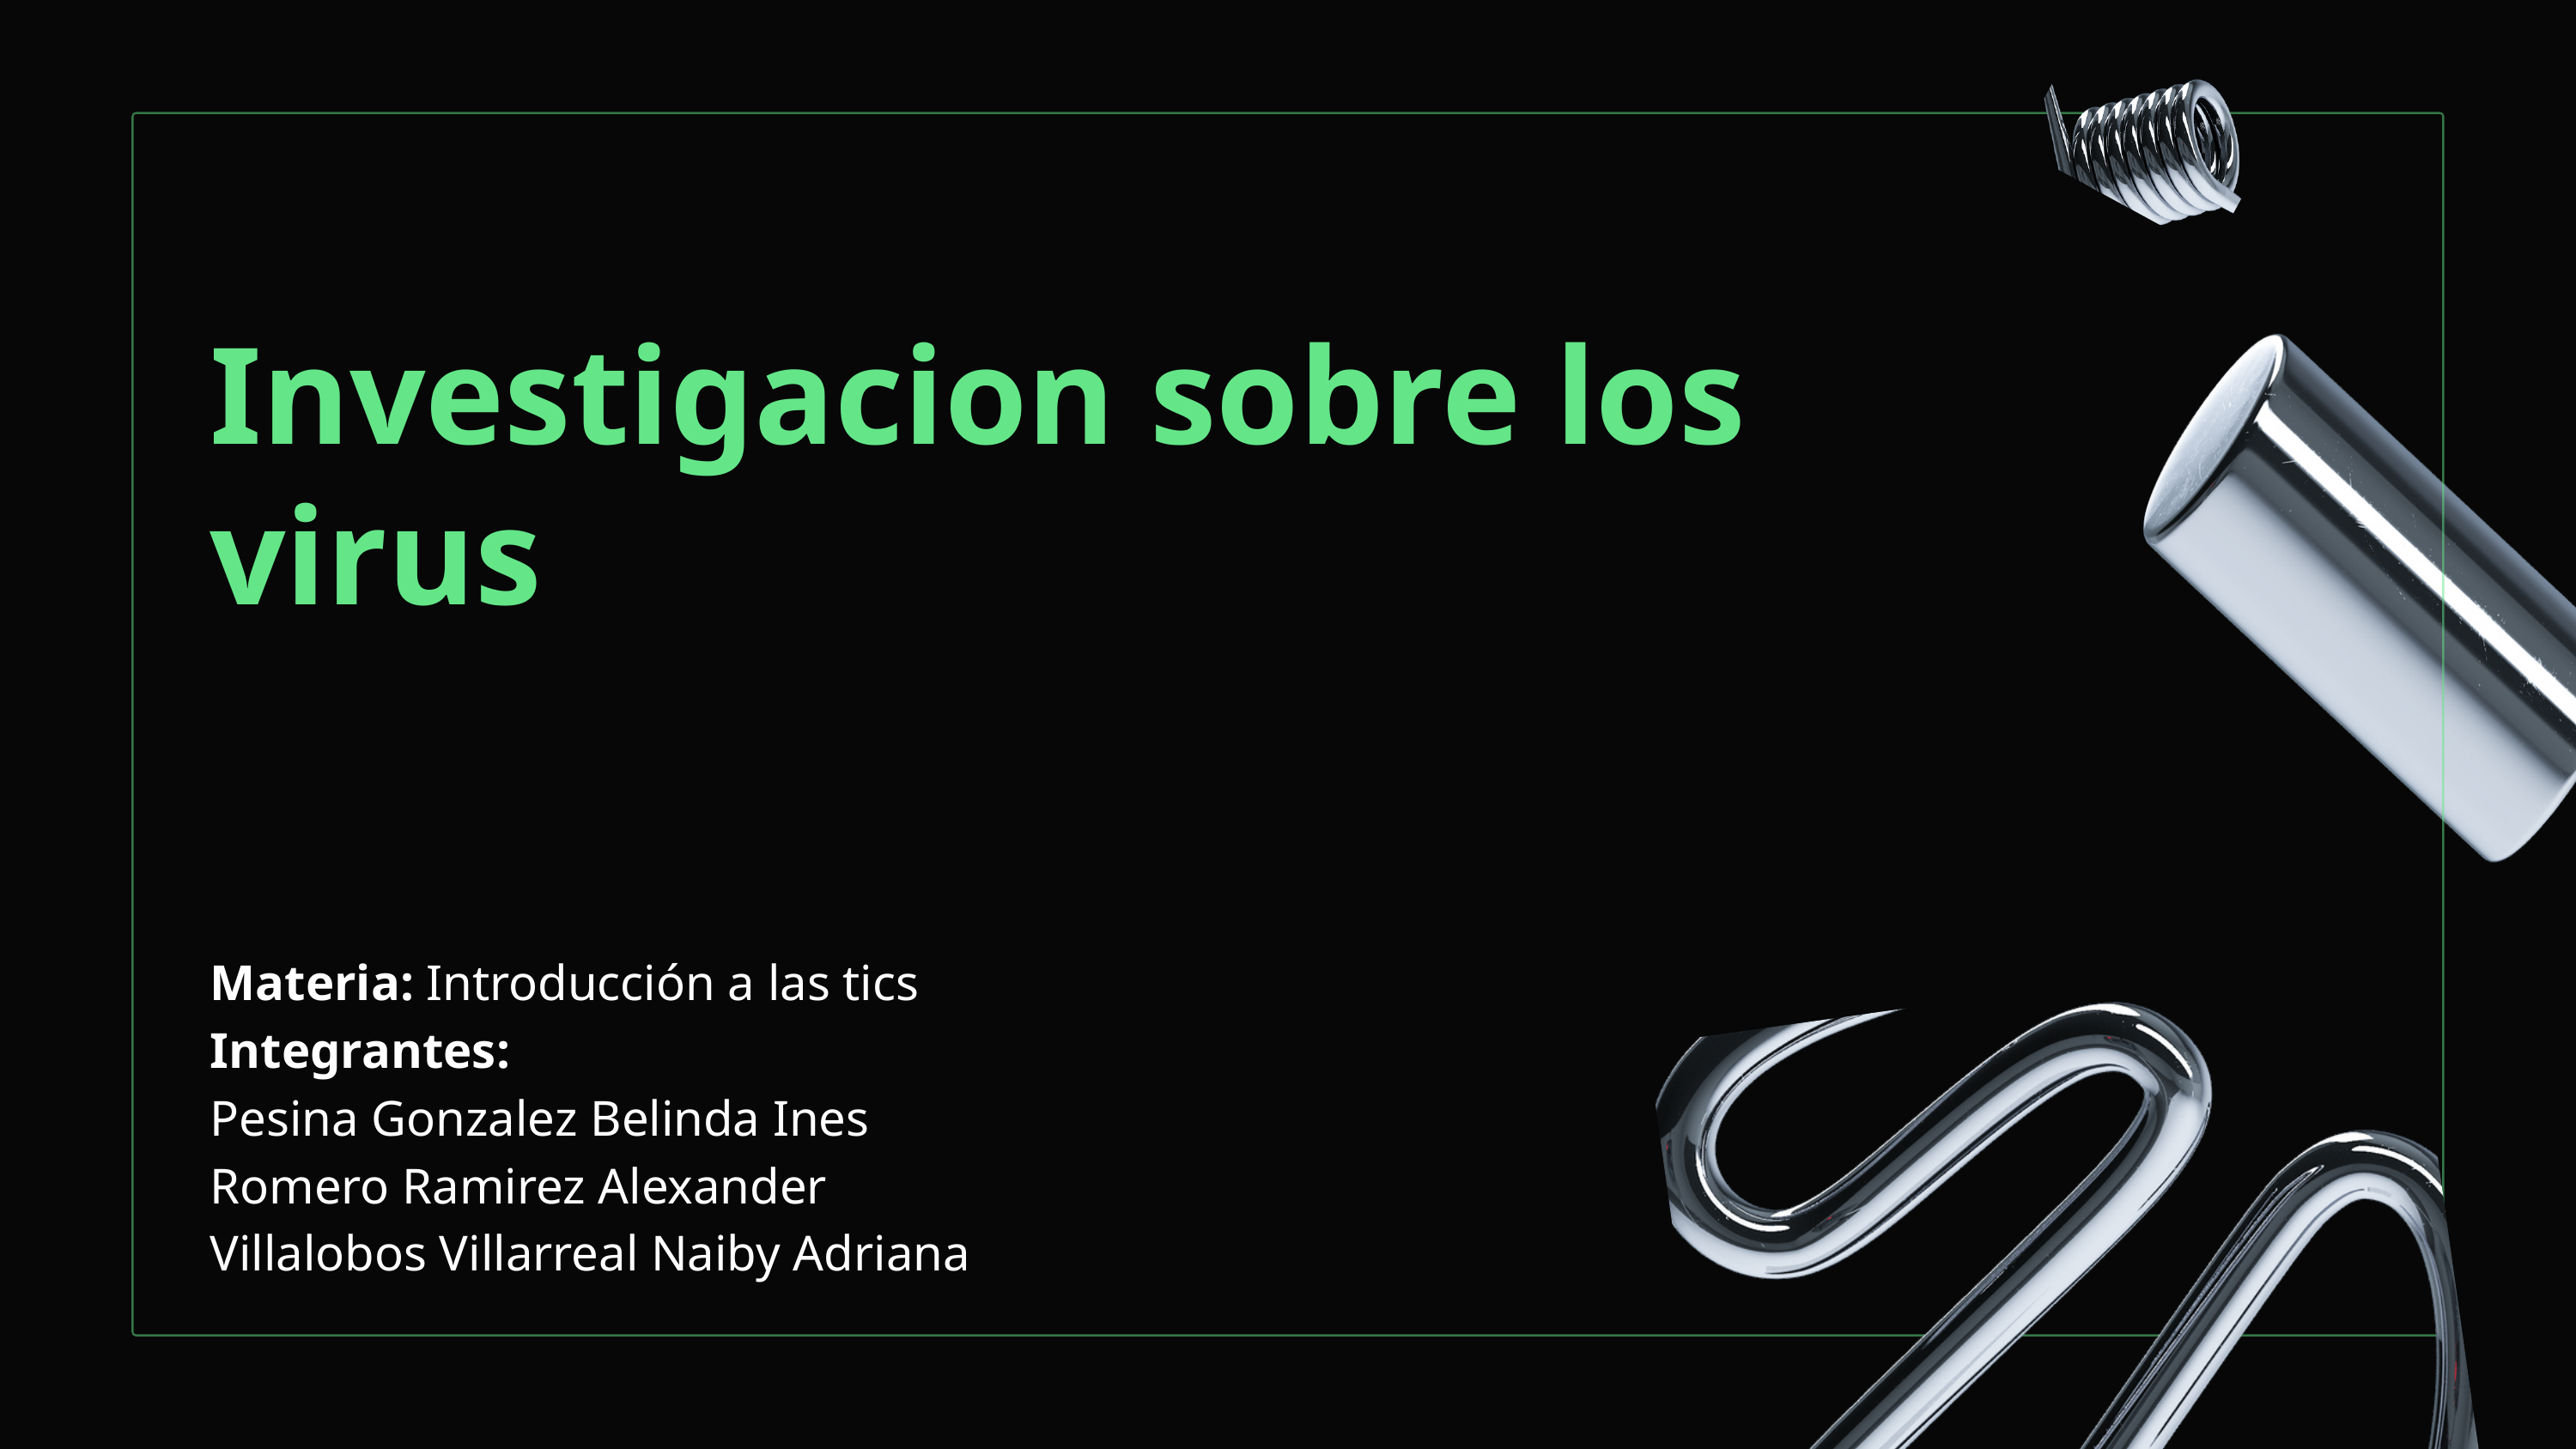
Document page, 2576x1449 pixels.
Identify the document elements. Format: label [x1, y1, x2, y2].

text_box [2038, 0, 2308, 109]
text_box [1688, 1224, 2479, 1449]
text_box [2447, 333, 2576, 863]
text_box [131, 112, 2445, 1337]
